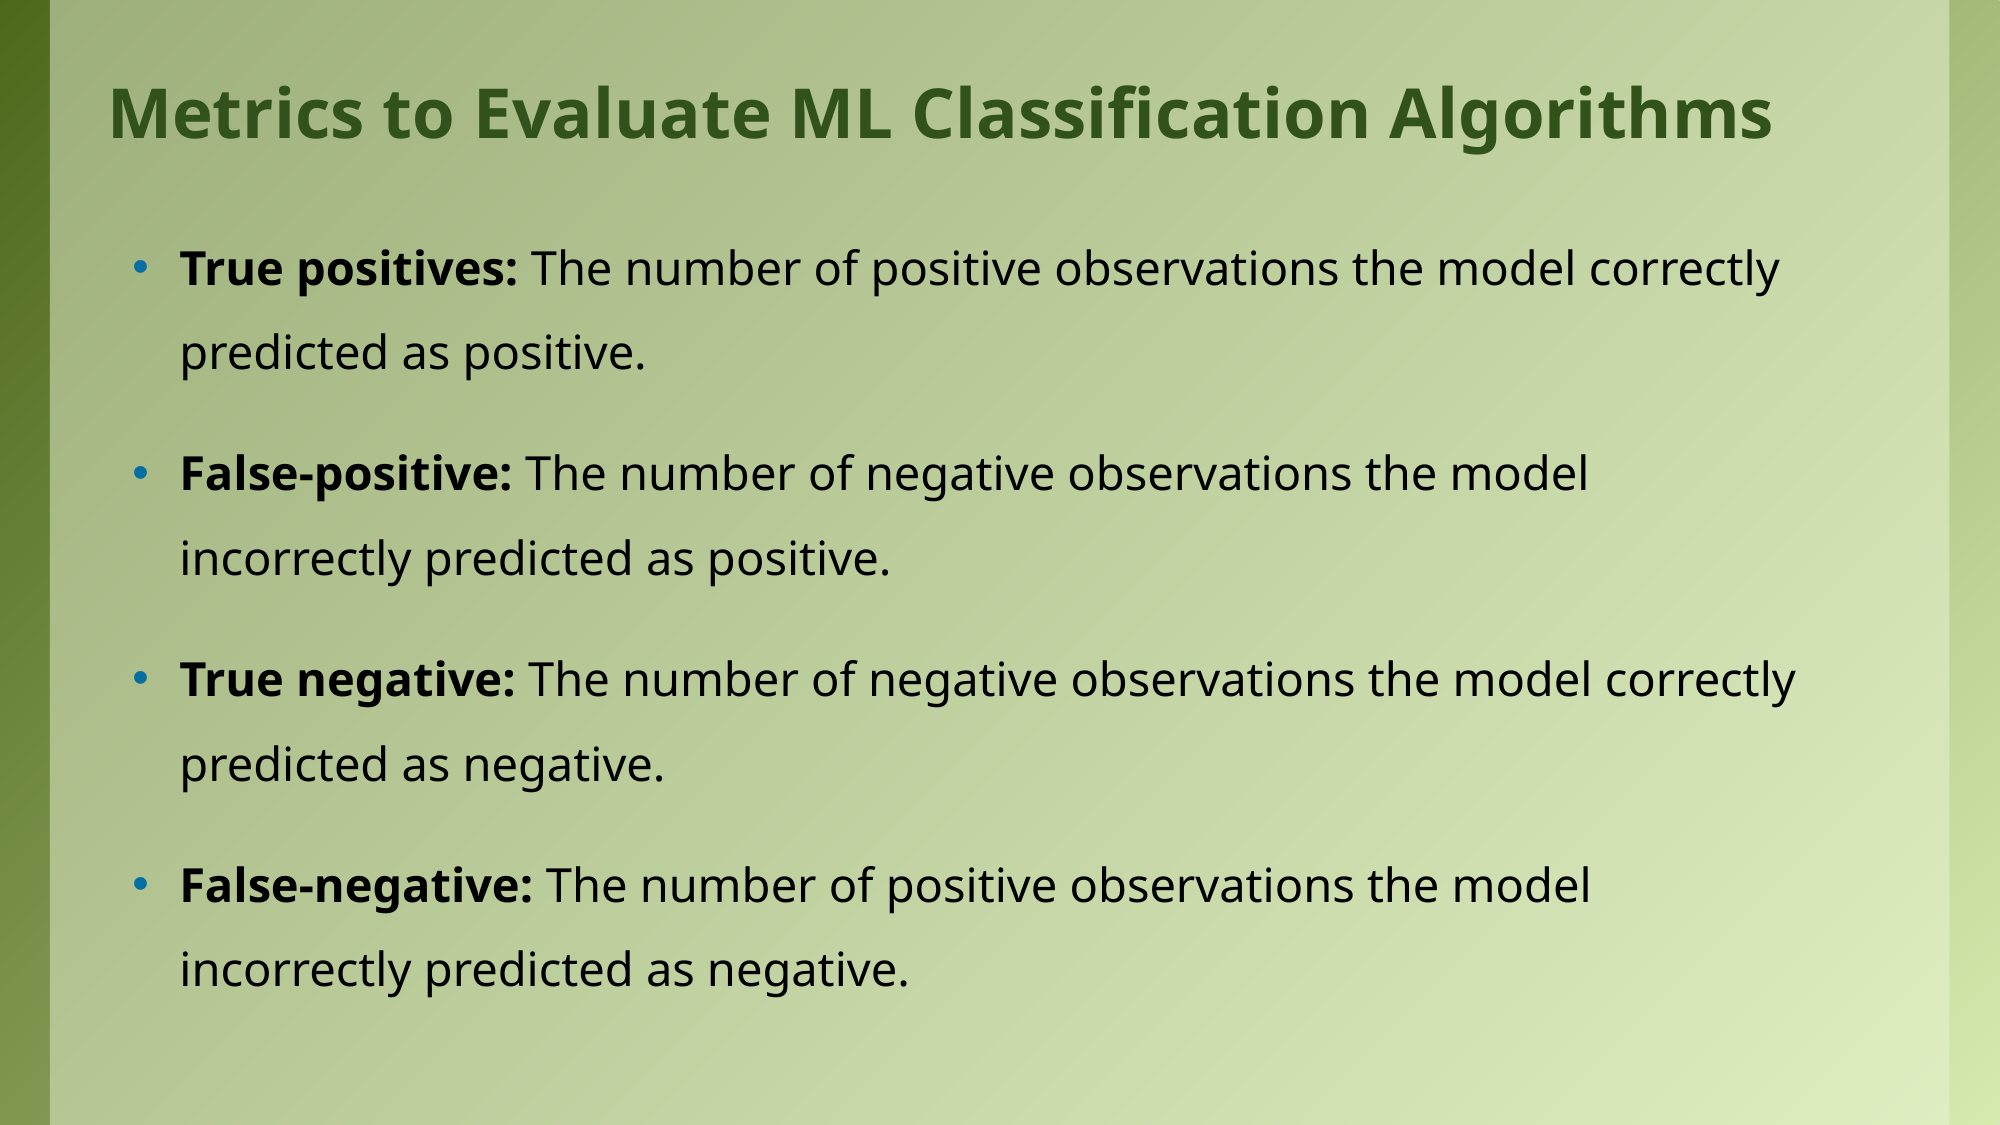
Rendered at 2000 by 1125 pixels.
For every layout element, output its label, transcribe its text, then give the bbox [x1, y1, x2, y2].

title Metrics to Evaluate ML Classification Algorithms [87, 12, 1850, 163]
list True positives: The number of positive observations the model correctly predicted as positive. False-positive: The number of negative observations the model incorrectly predicted as positive. True negative: The number of negative observations the model correctly predicted as negative. False-negative: The number of positive observations the model incorrectly predicted as negative. [112, 200, 1850, 1013]
